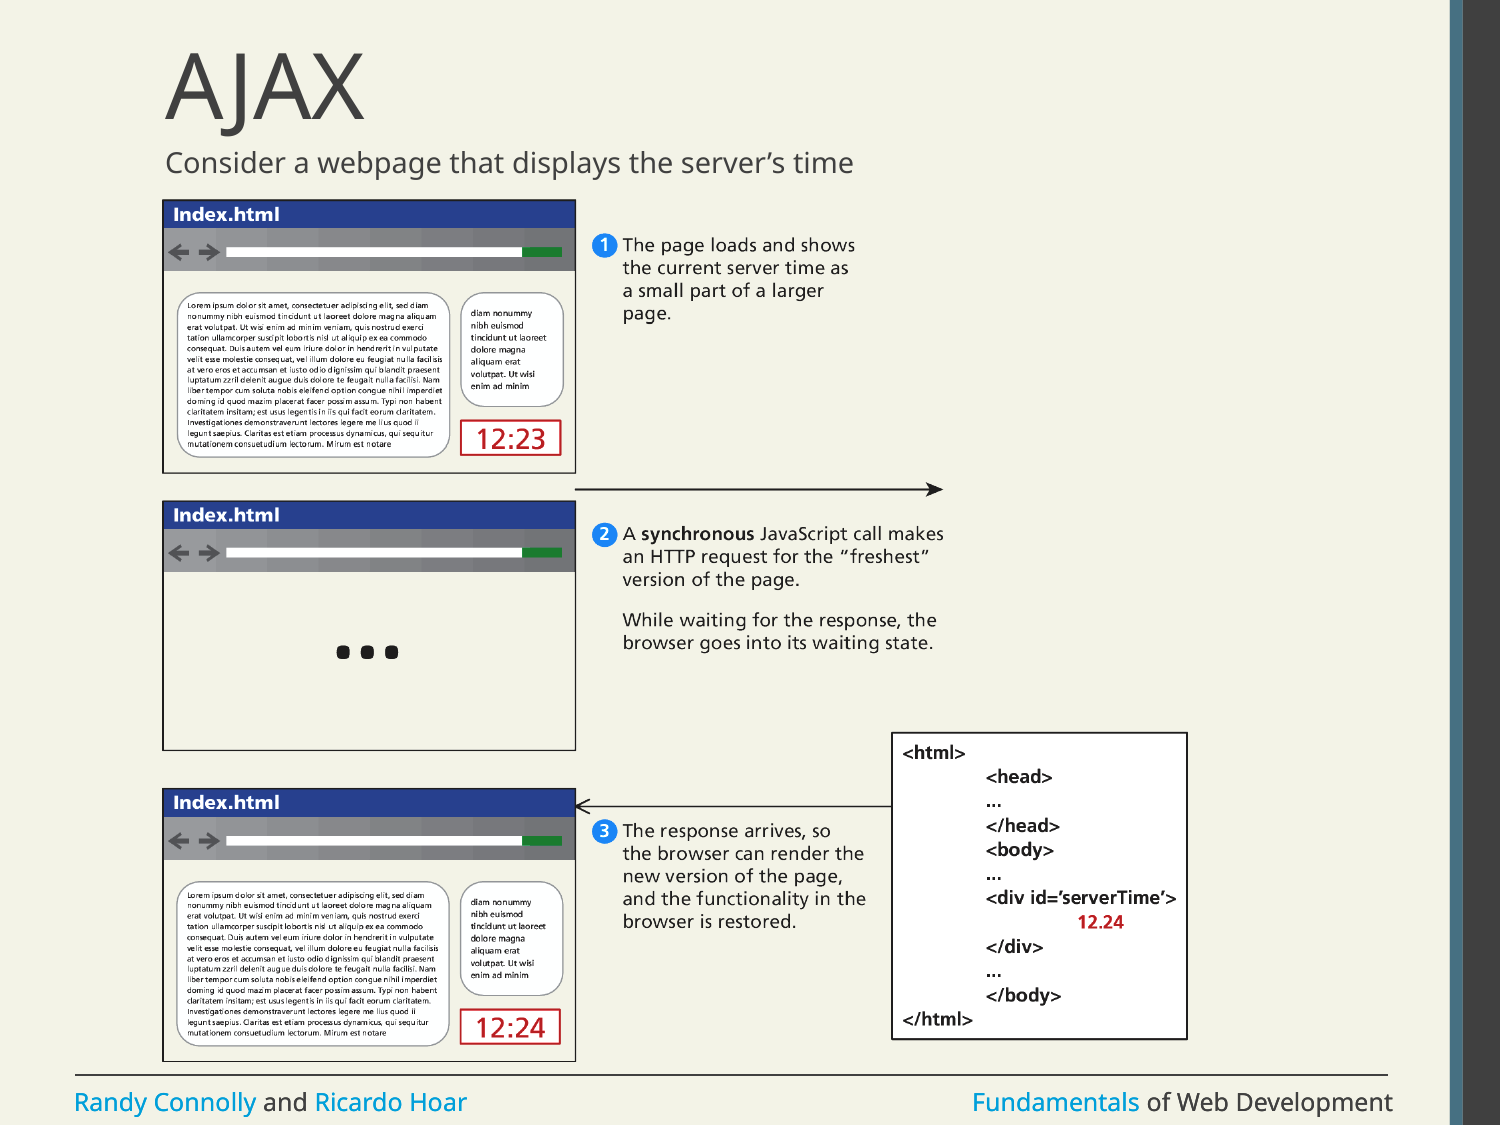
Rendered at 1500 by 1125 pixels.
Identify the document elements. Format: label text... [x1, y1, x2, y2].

picture [162, 199, 1188, 1062]
list Consider a webpage that displays the server’s time [150, 137, 1200, 188]
title AJAX [150, 20, 1425, 188]
